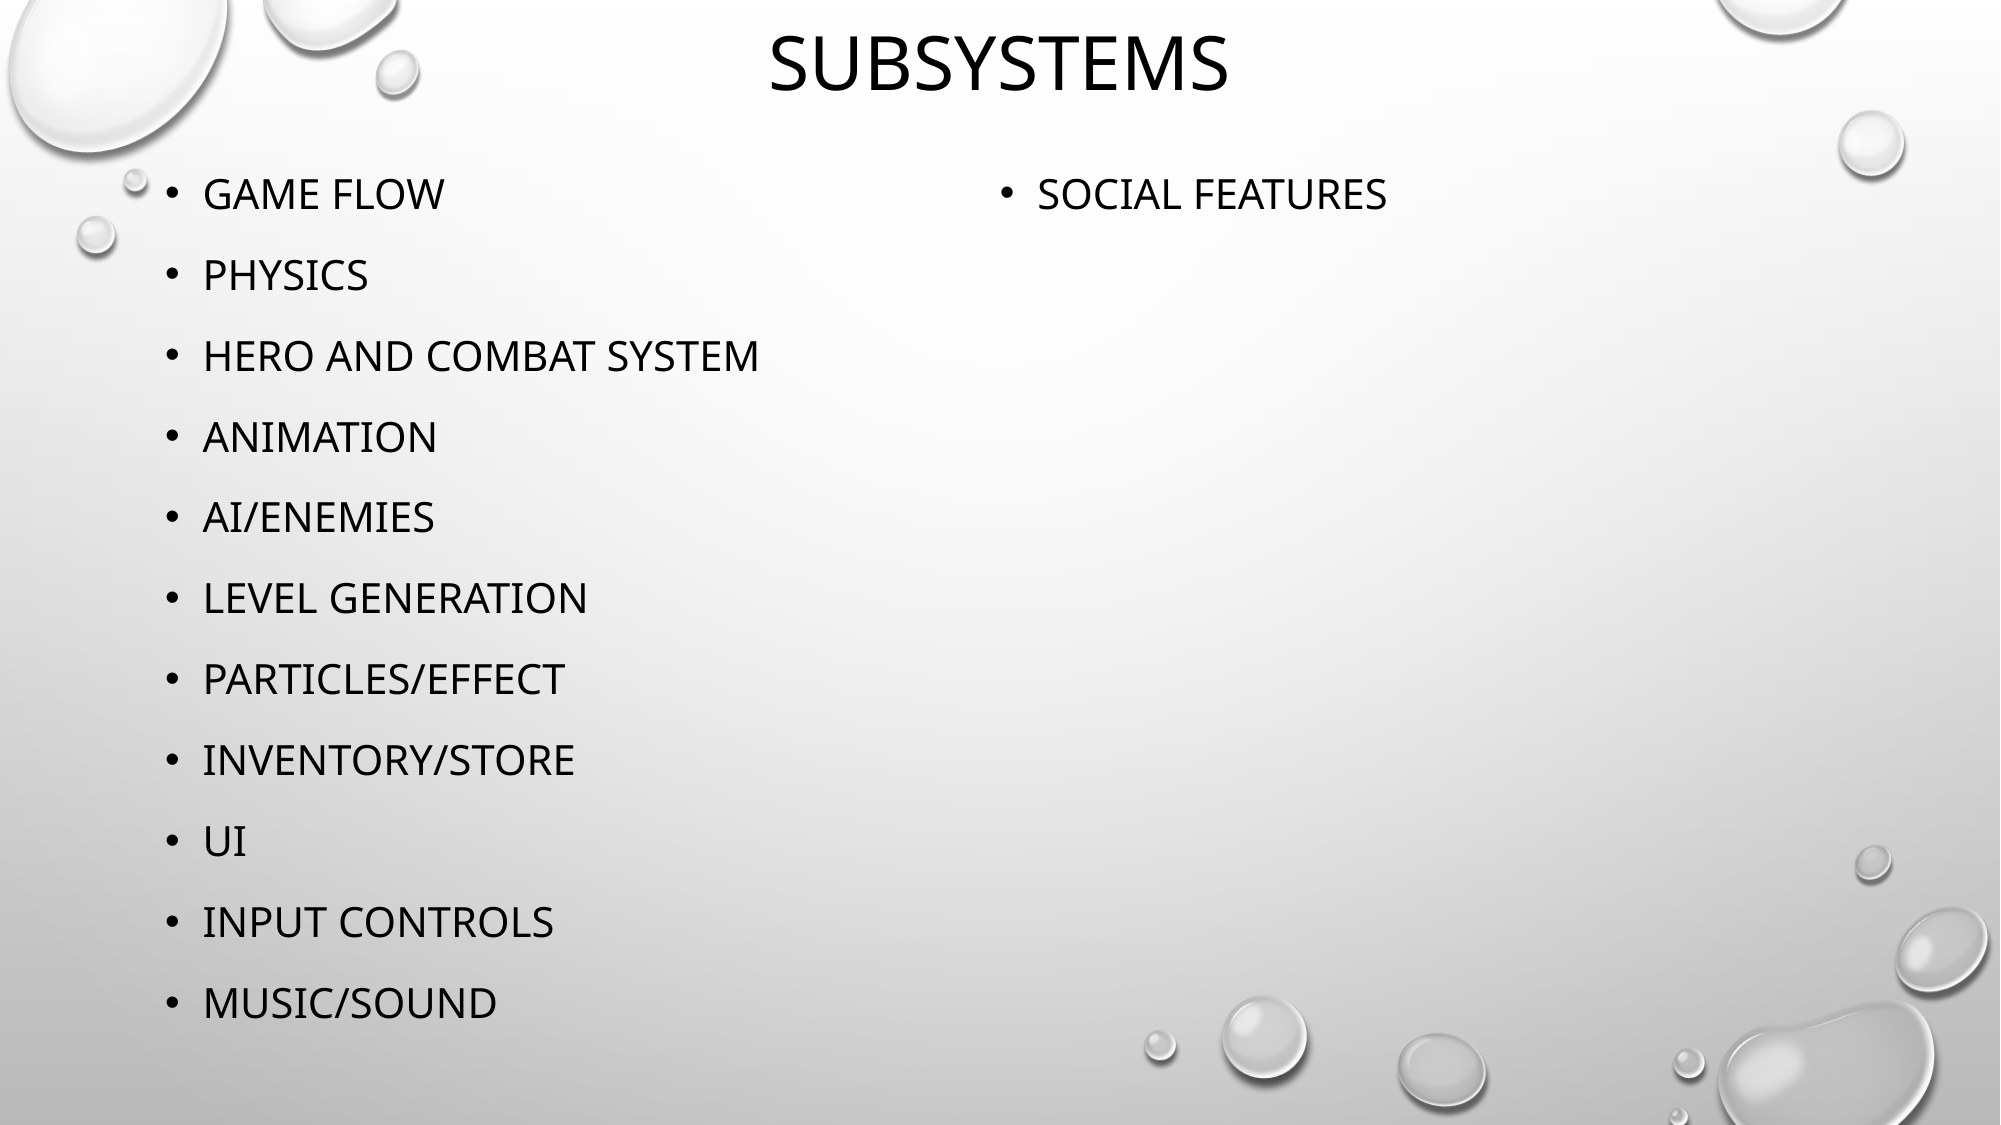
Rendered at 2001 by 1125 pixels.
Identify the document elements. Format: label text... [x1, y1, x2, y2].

picture [0, 0, 2000, 1125]
list Game Flow Physics Hero and combat system Animation ai/enEmies Level generation Particles/effect Inventory/store Ui Input controls Music/sound Social features [150, 150, 1851, 1055]
title Subsystems [149, 0, 1851, 133]
